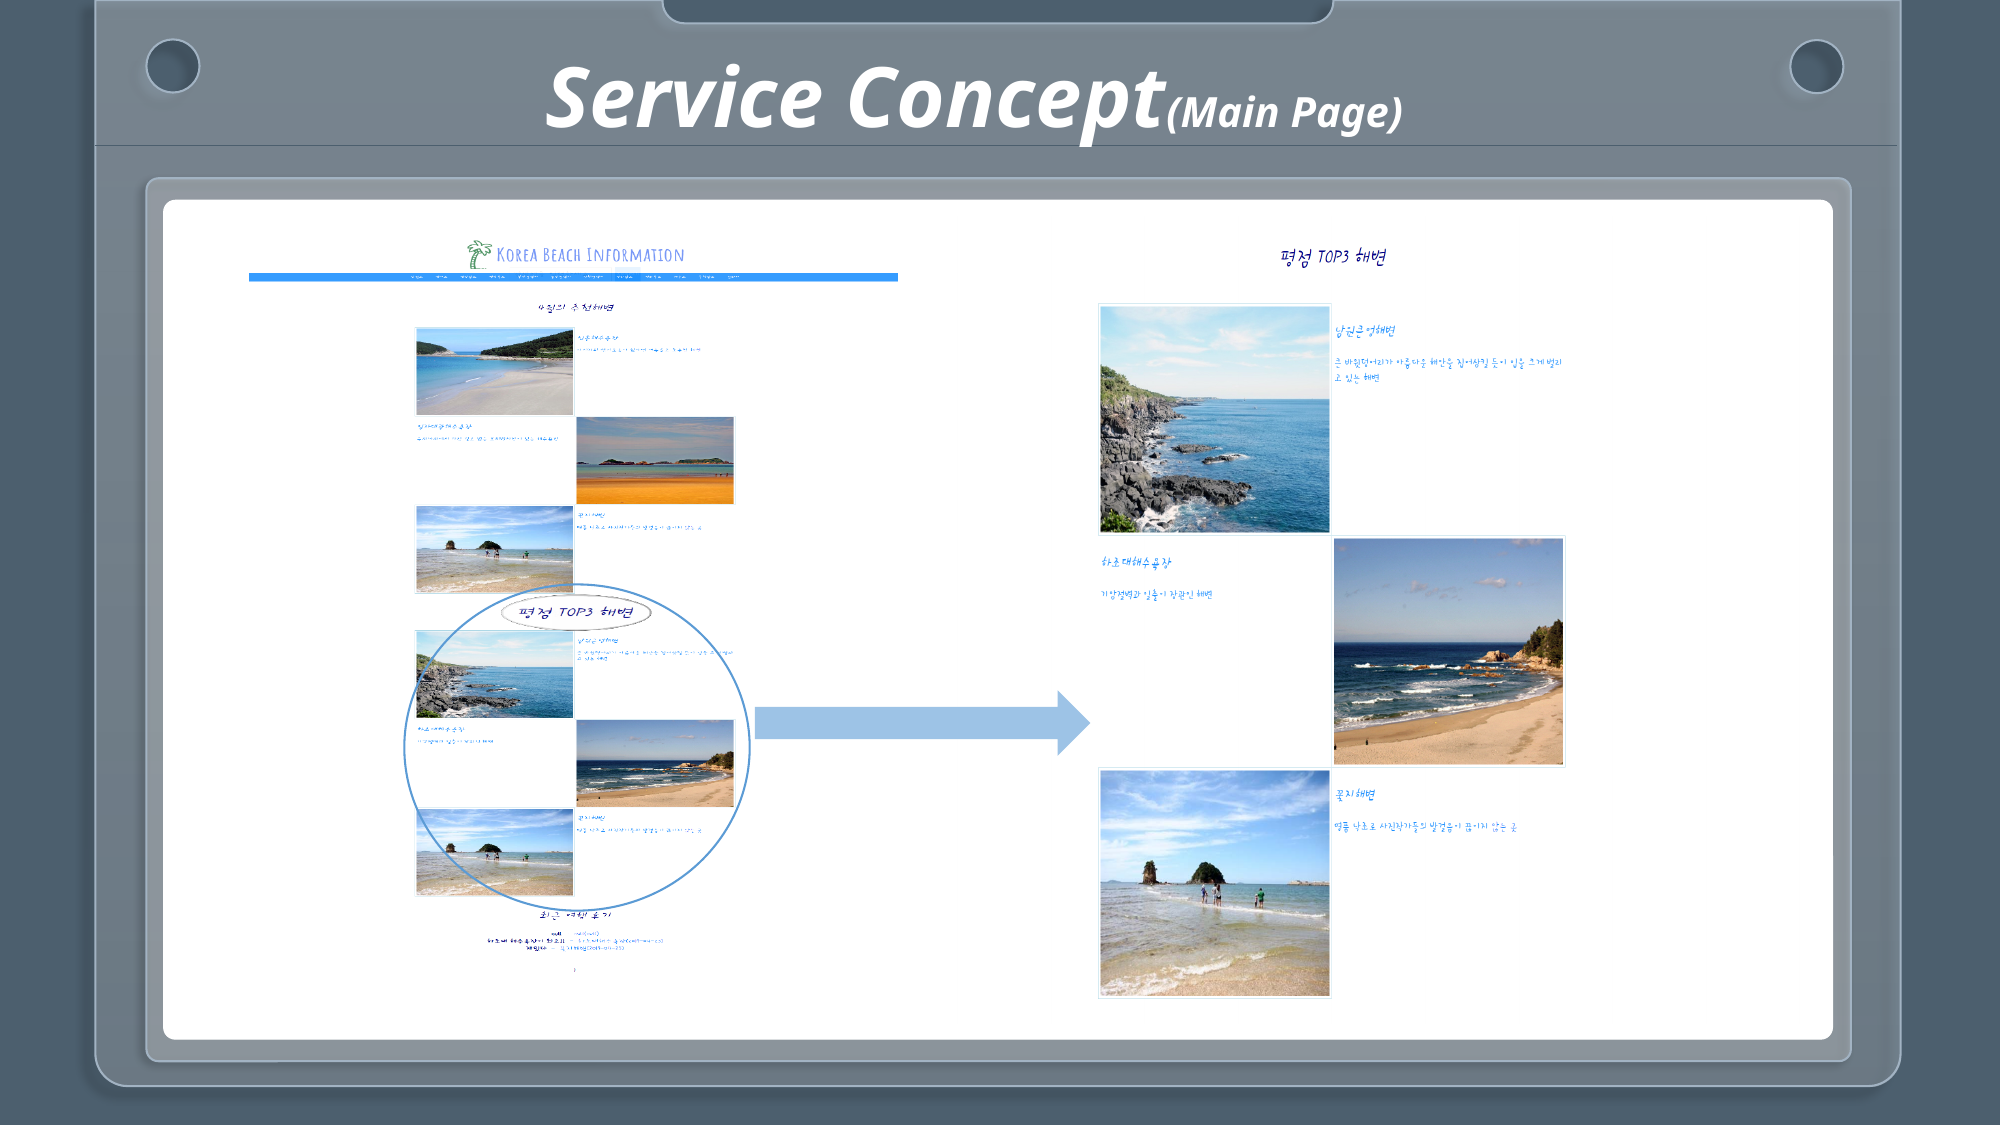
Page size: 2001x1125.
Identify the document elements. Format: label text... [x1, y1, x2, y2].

text_box [162, 199, 1834, 1041]
text_box [145, 177, 1852, 1063]
text_box [94, 0, 1902, 1088]
text_box Service Concept(Main Page) [484, 146, 1465, 152]
picture [249, 216, 1800, 1024]
text_box Service Concept(Main Page) [484, 0, 1465, 145]
